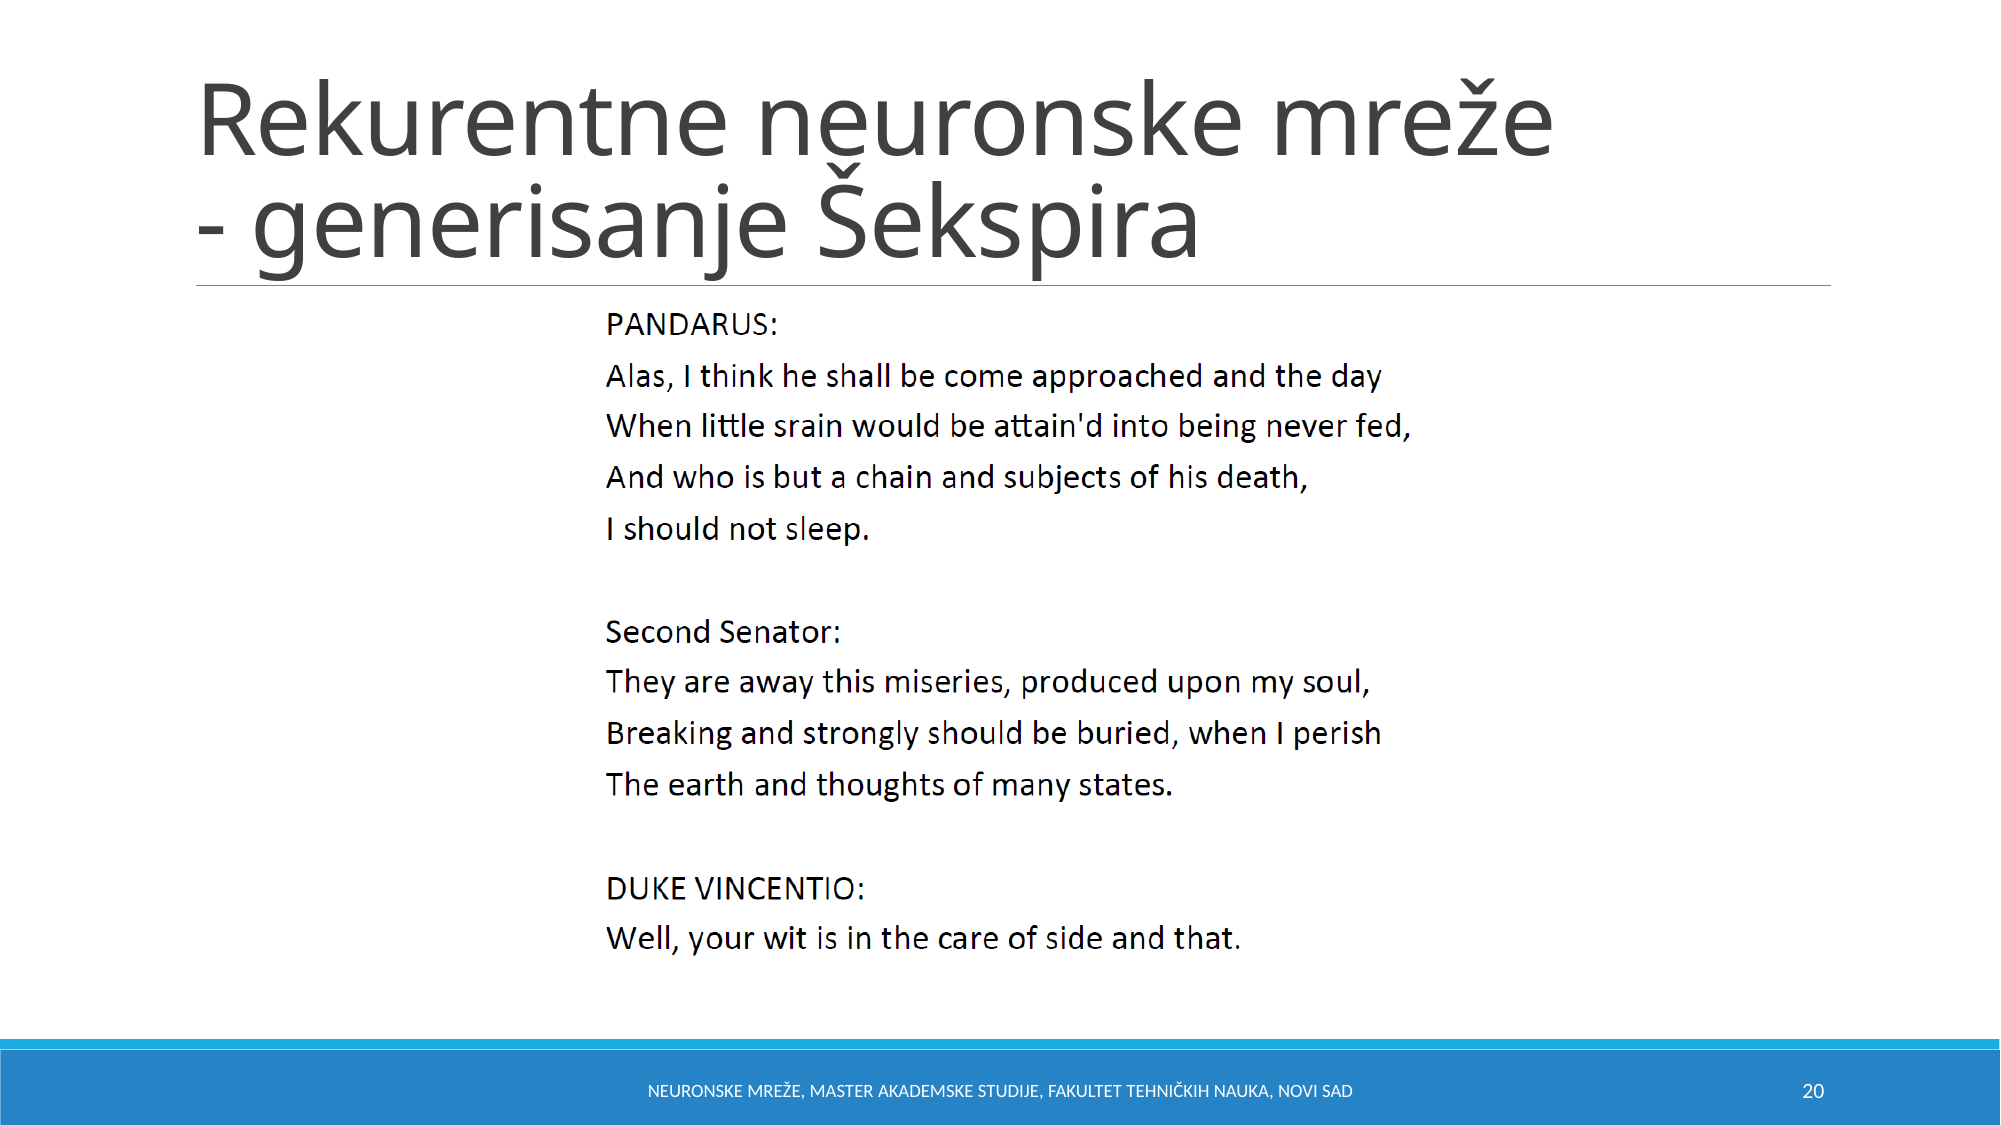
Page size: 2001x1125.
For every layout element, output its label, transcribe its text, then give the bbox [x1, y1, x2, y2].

title Rekurentne neuronske mreže - generisanje Šekspira [180, 47, 1830, 285]
slide_number 20 [1624, 1059, 1840, 1120]
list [598, 302, 1412, 964]
footer Neuronske mreže, Master akademske studije, Fakultet tehničkih nauka, Novi Sad [604, 1059, 1396, 1120]
